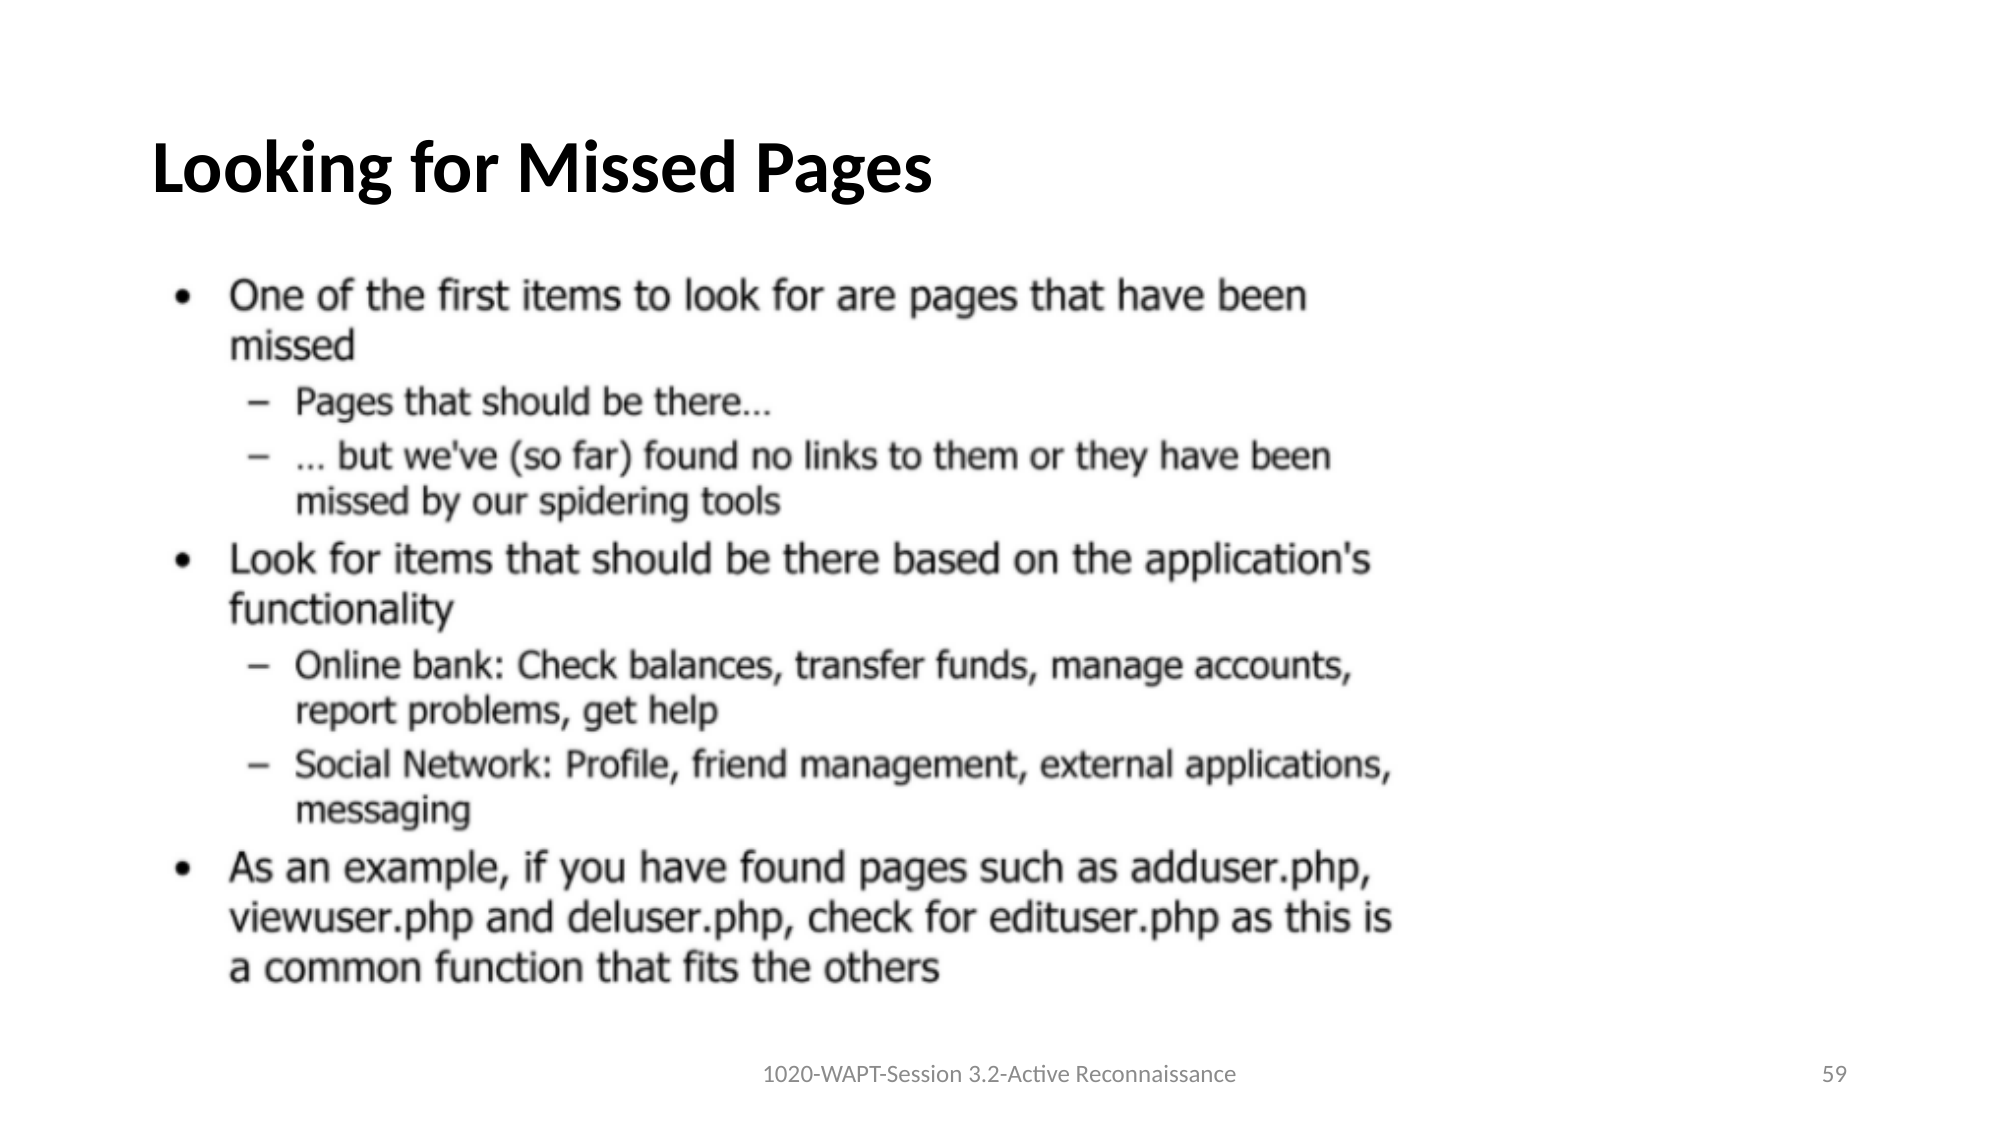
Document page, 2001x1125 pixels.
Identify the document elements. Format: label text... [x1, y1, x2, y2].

picture [154, 259, 1430, 1031]
title Looking for Missed Pages [137, 59, 1863, 278]
footer 1020-WAPT-Session 3.2-Active Reconnaissance [662, 1042, 1338, 1103]
slide_number 59 [1412, 1042, 1863, 1103]
